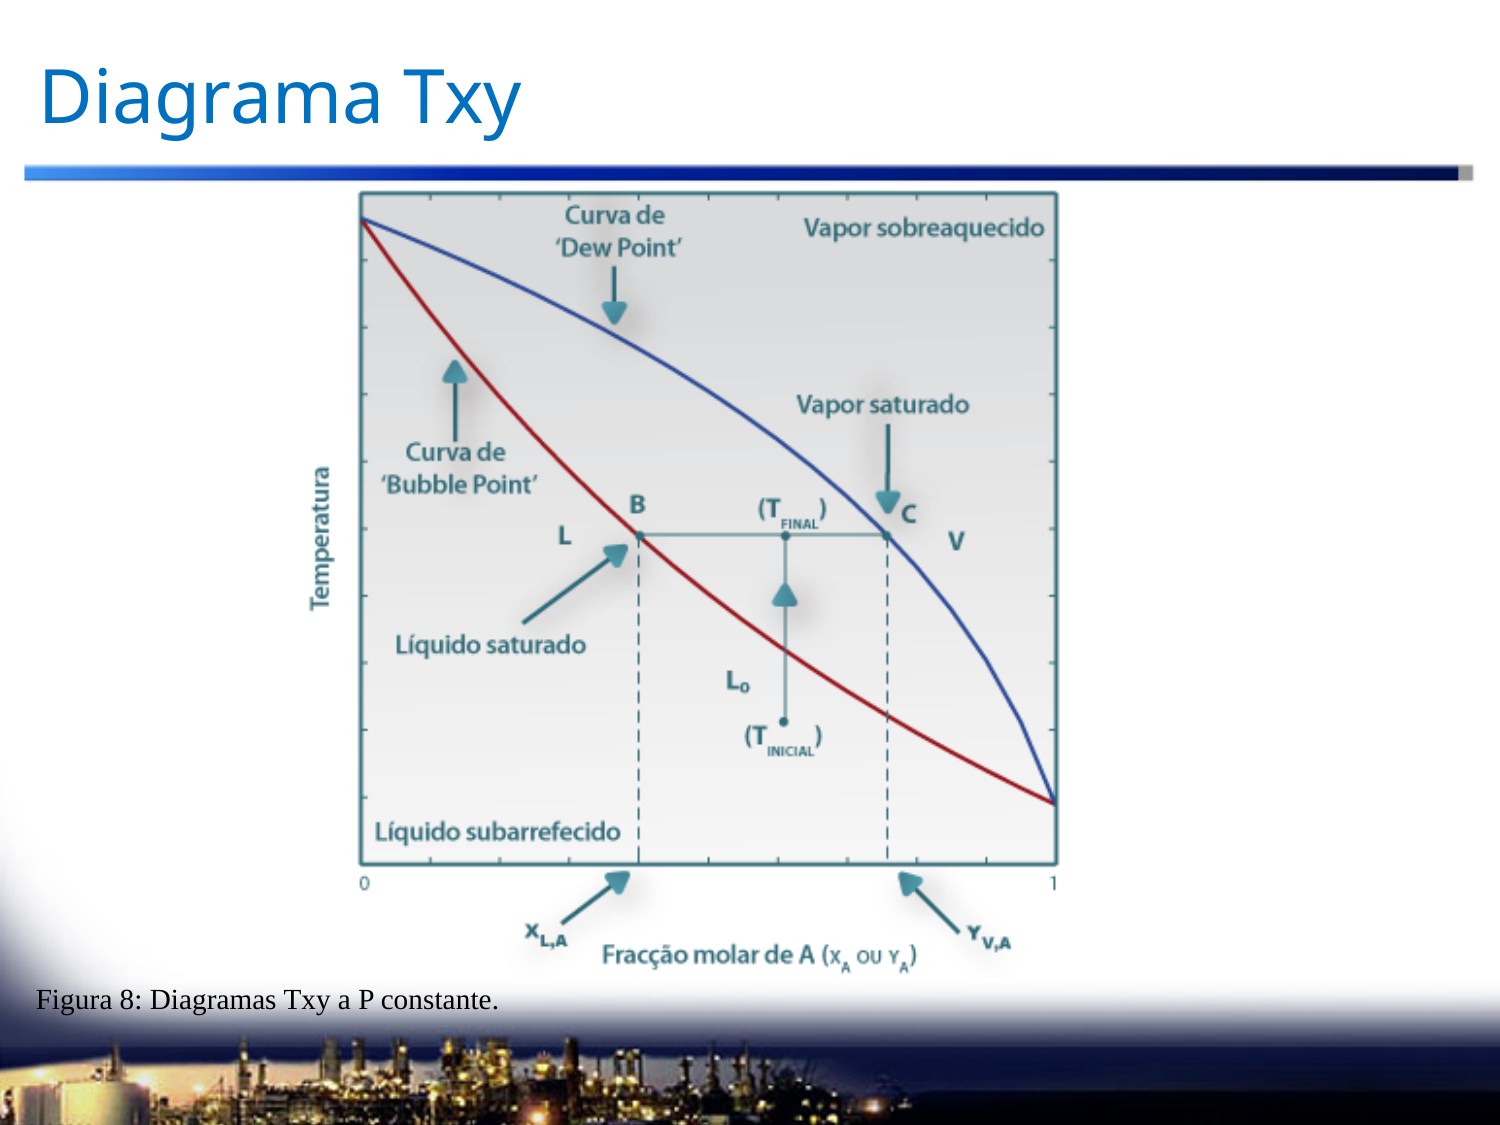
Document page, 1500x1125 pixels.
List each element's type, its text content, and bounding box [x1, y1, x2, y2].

title Diagrama Txy [23, 0, 1477, 188]
picture [0, 0, 1500, 1125]
text_box Figura 8: Diagramas Txy a P constante. [21, 972, 1477, 1023]
